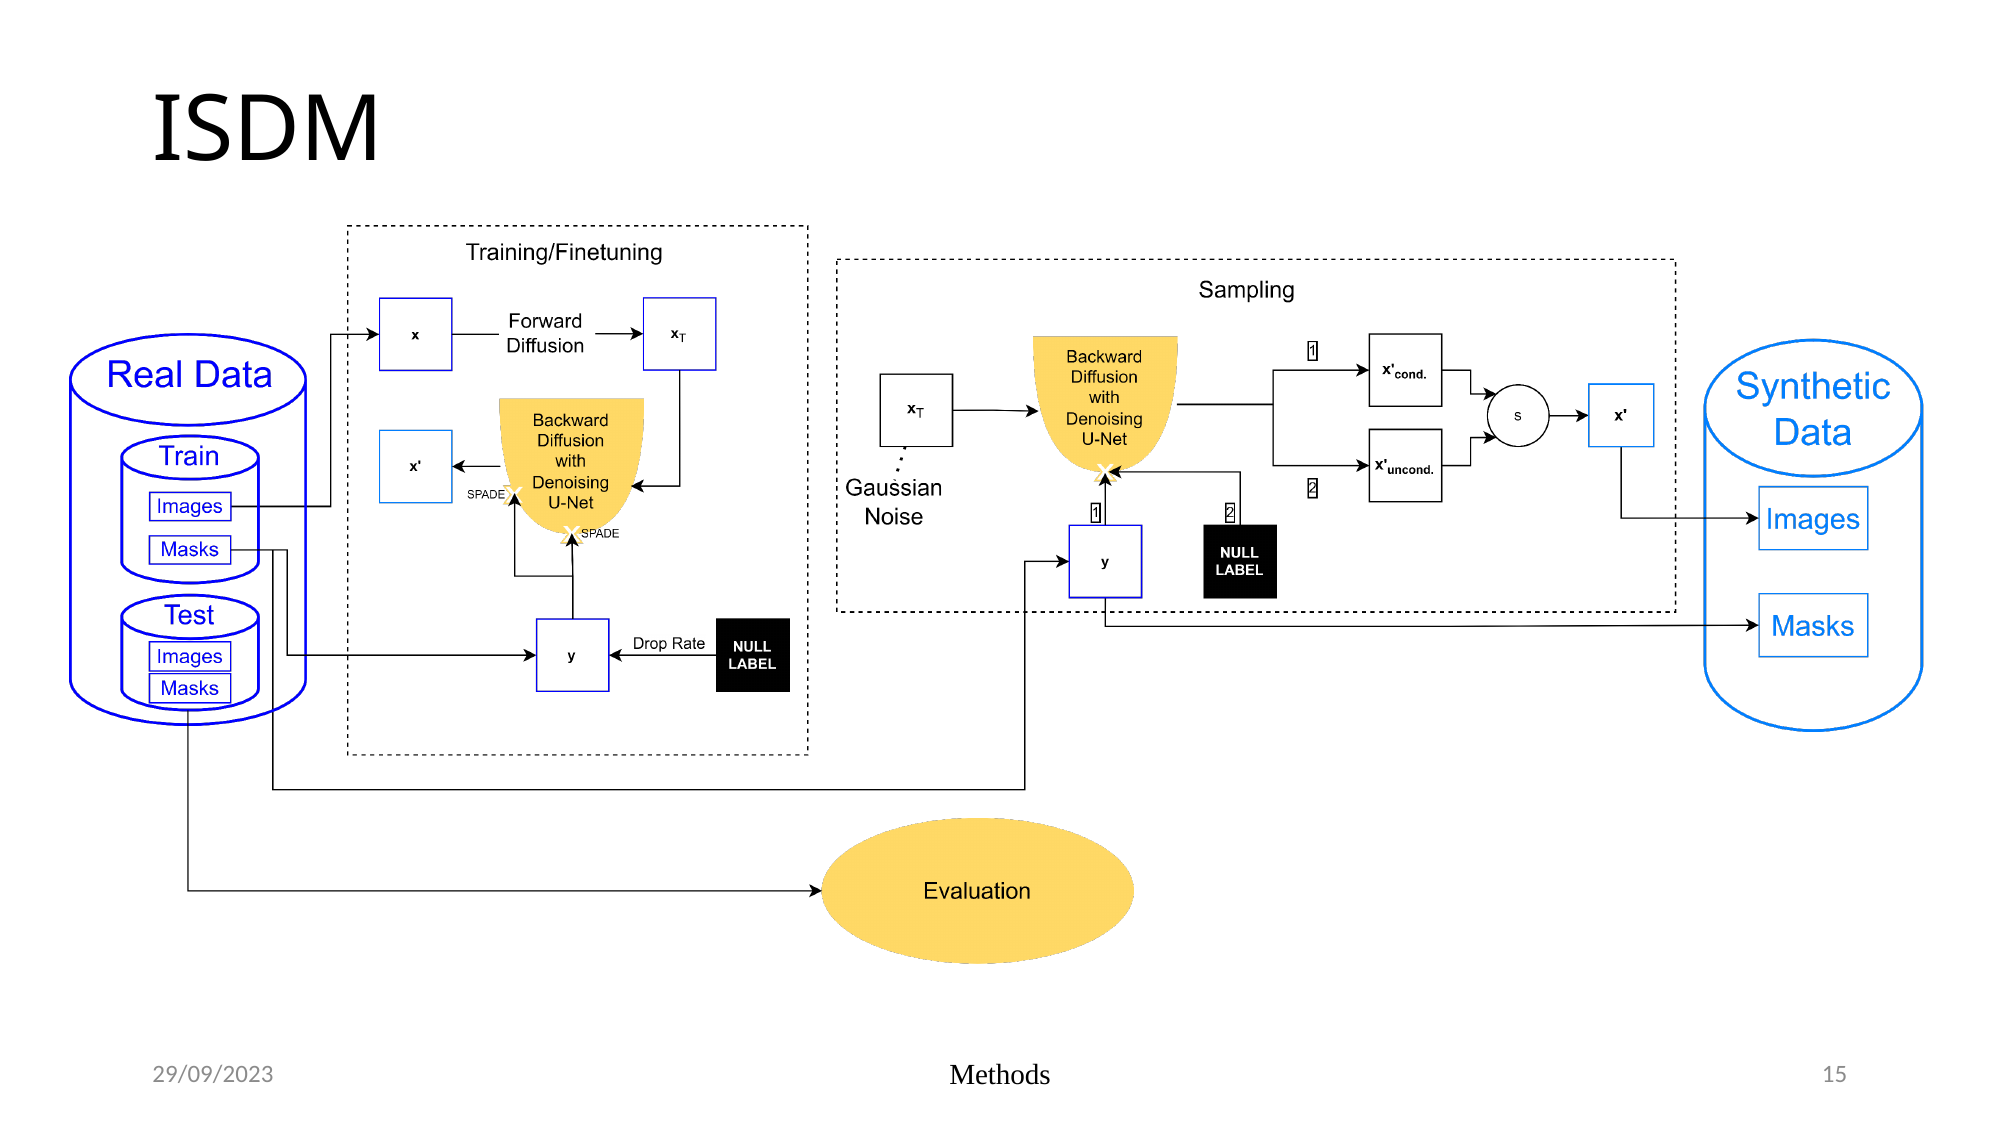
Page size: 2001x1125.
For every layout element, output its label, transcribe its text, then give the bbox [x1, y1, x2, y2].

slide_number 15 [1412, 1042, 1863, 1103]
footer Methods [662, 1042, 1338, 1103]
title ISDM [137, 22, 1863, 225]
picture [68, 225, 1932, 965]
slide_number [137, 1042, 588, 1103]
